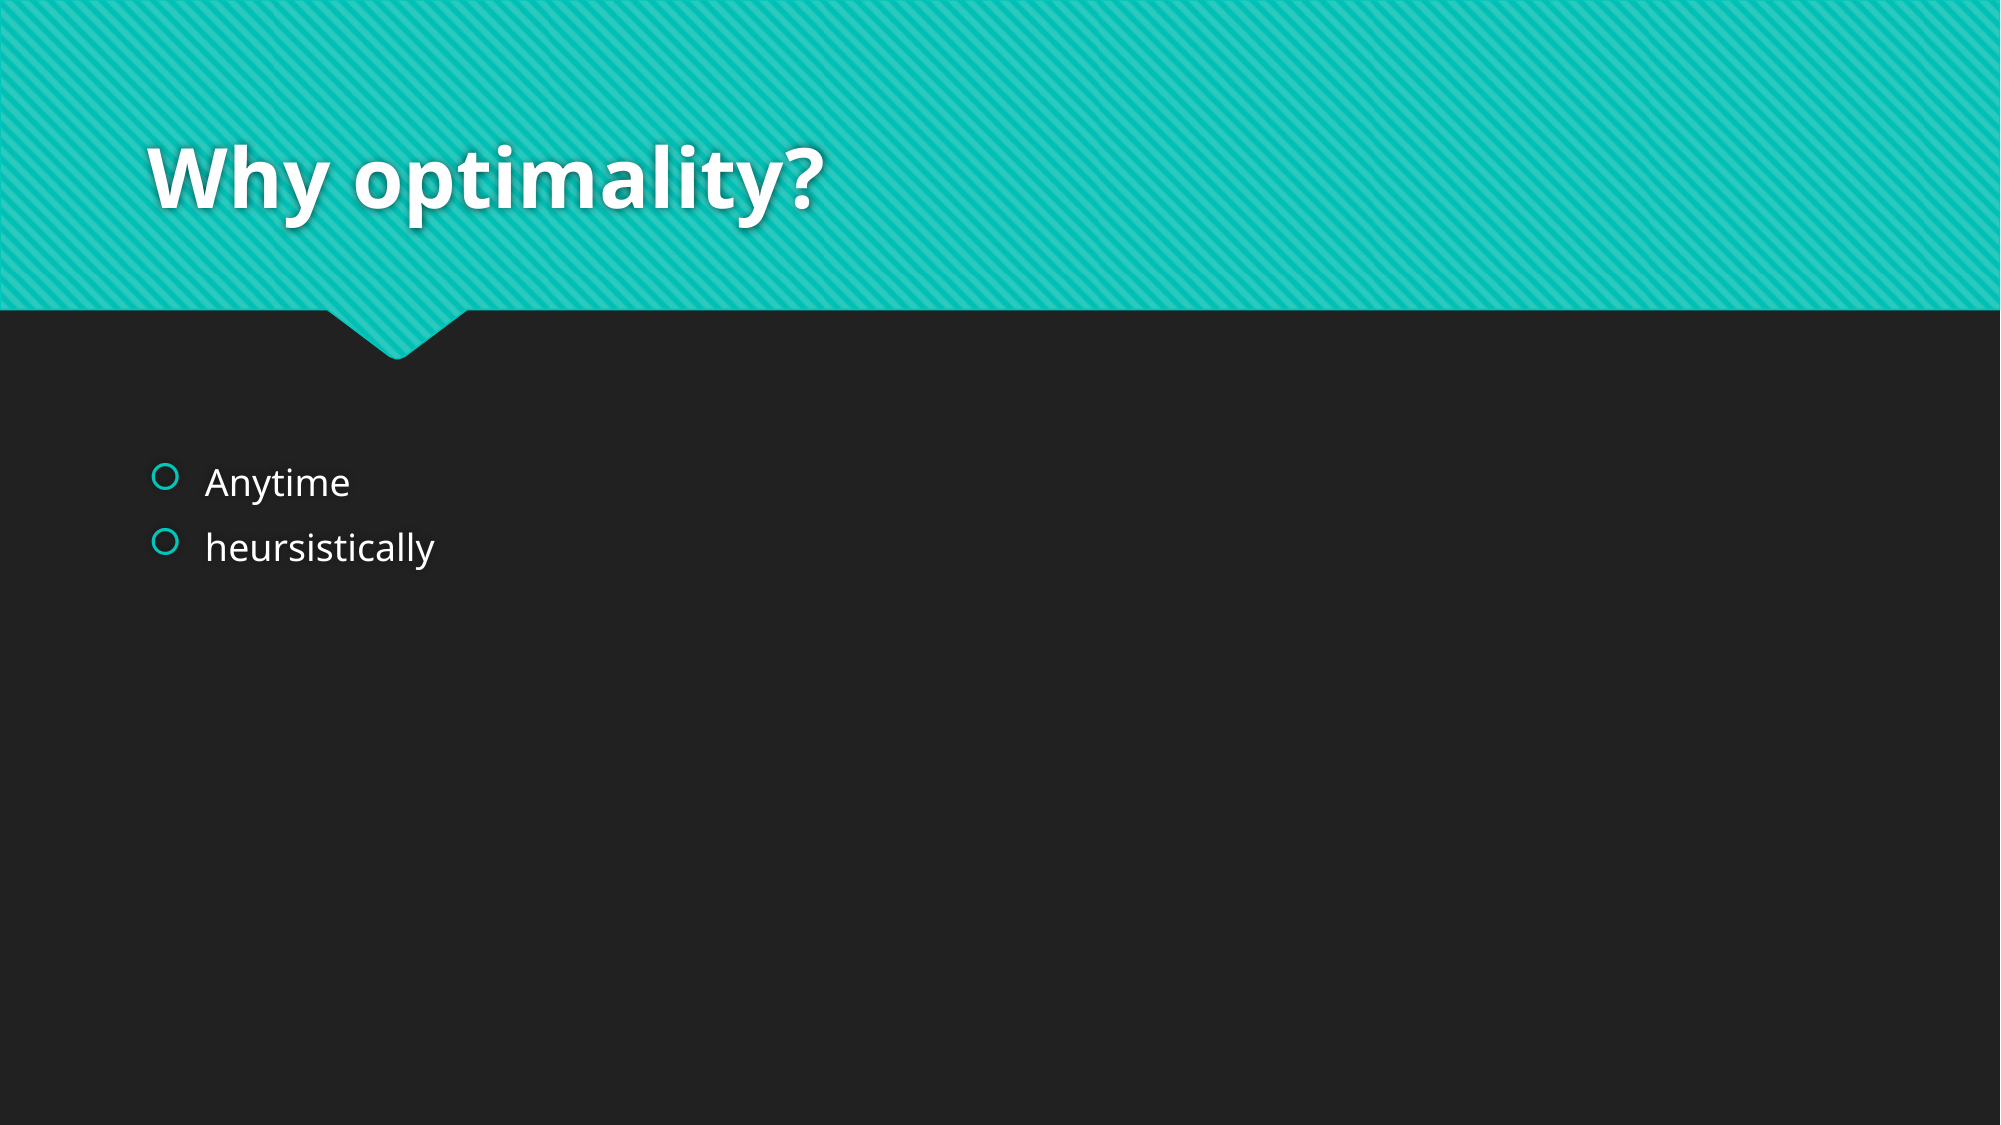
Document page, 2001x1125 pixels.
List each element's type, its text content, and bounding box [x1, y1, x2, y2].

list Anytime heursistically [133, 451, 985, 962]
title Why optimality? [132, 73, 1868, 233]
